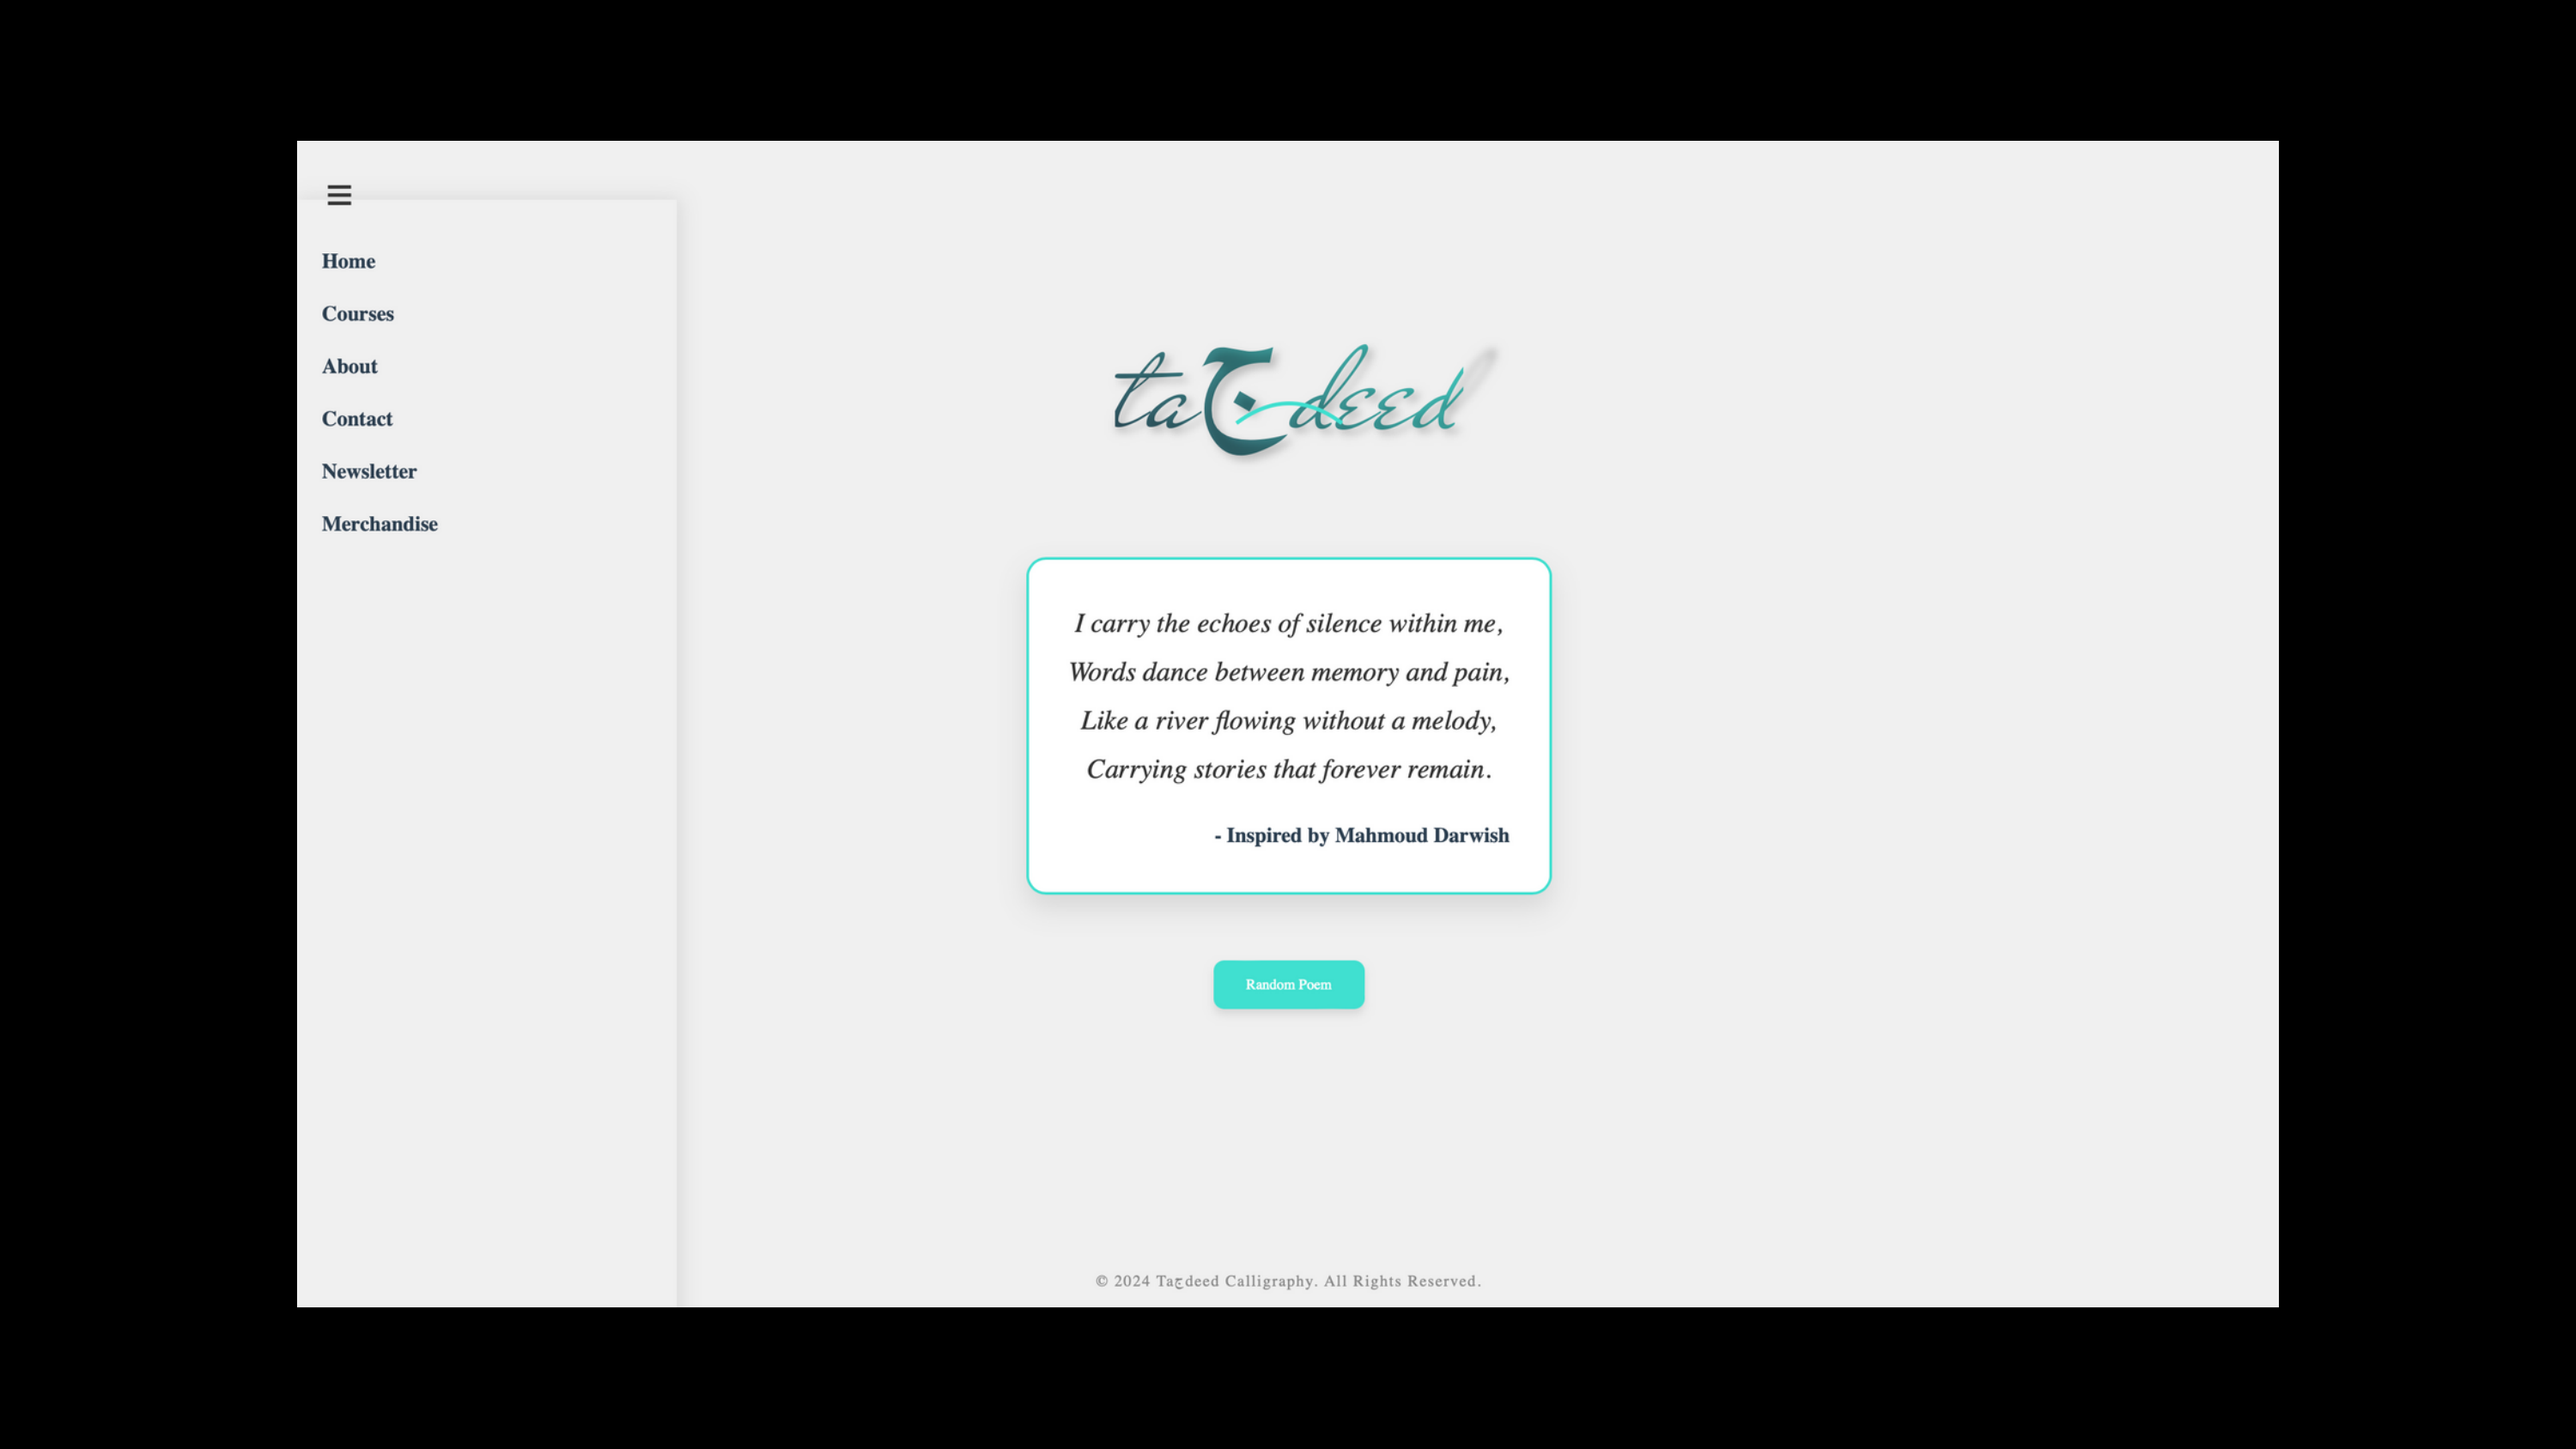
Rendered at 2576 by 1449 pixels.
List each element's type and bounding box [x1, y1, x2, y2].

text_box [297, 141, 2279, 1308]
